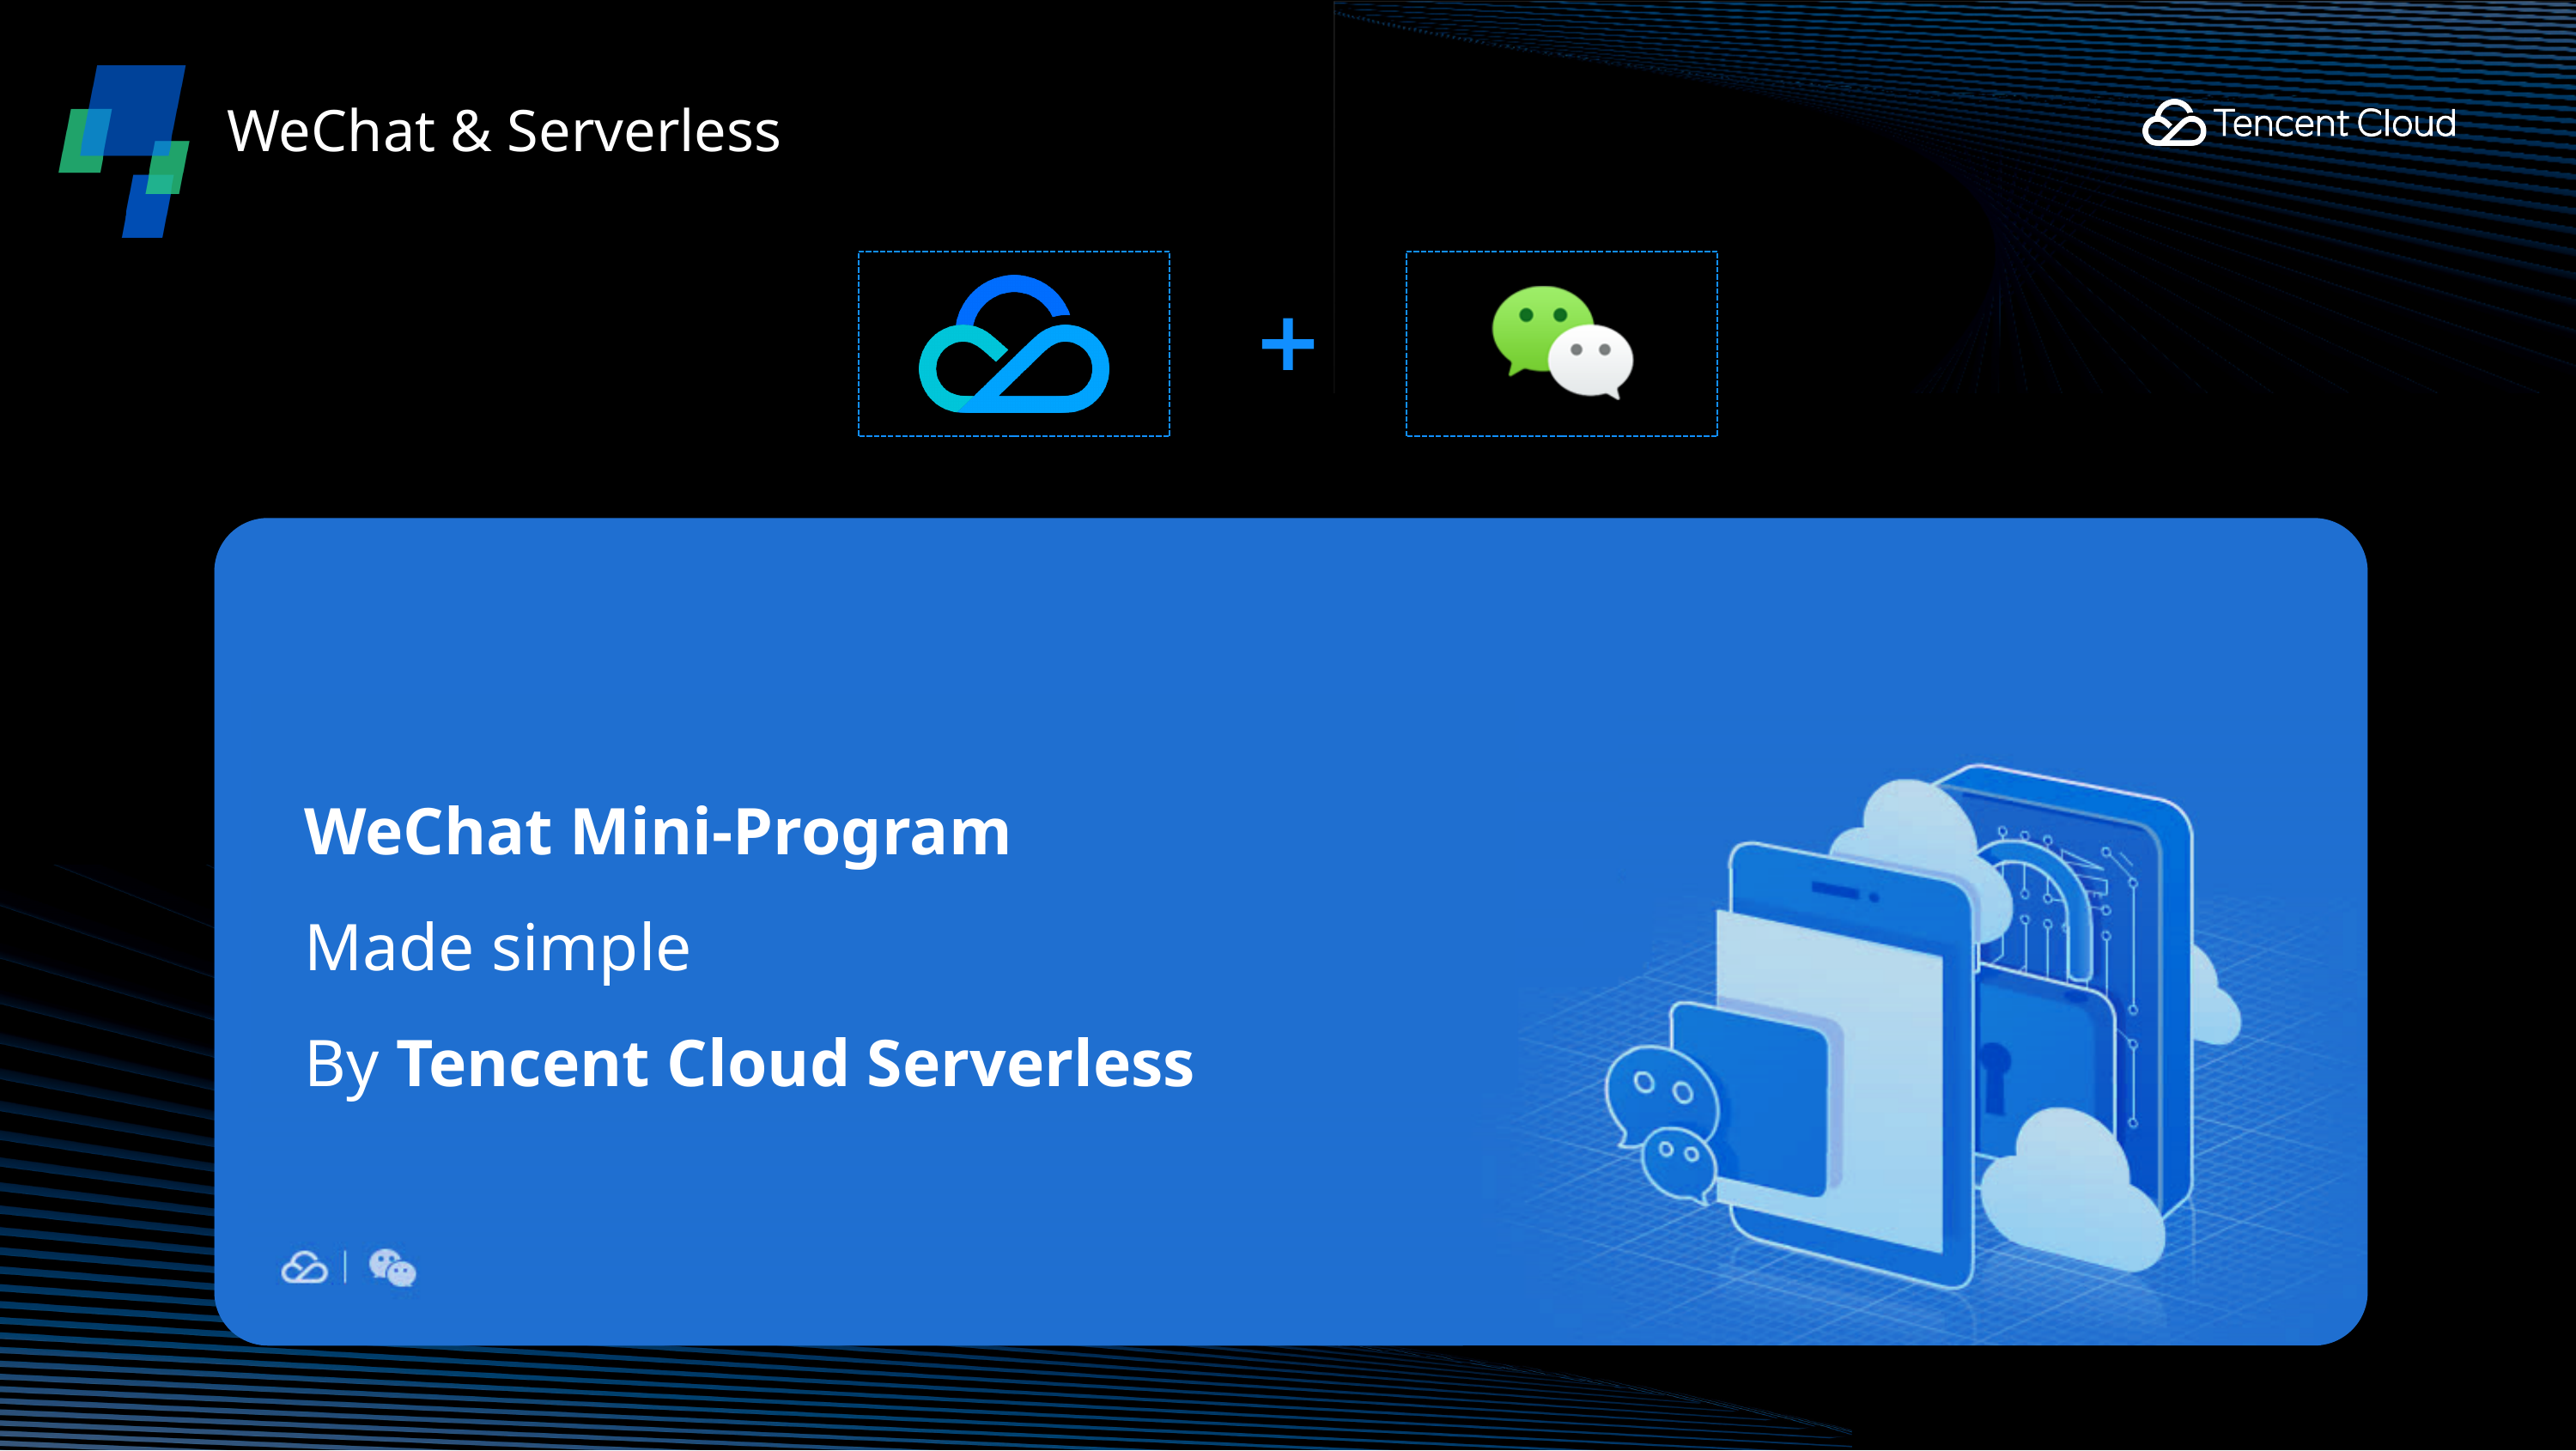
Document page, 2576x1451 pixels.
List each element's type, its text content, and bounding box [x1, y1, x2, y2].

picture [1335, 2, 2576, 393]
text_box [858, 252, 1718, 437]
picture [0, 518, 2368, 1450]
text_box WeChat & Serverless [214, 88, 1699, 170]
picture [58, 65, 194, 238]
